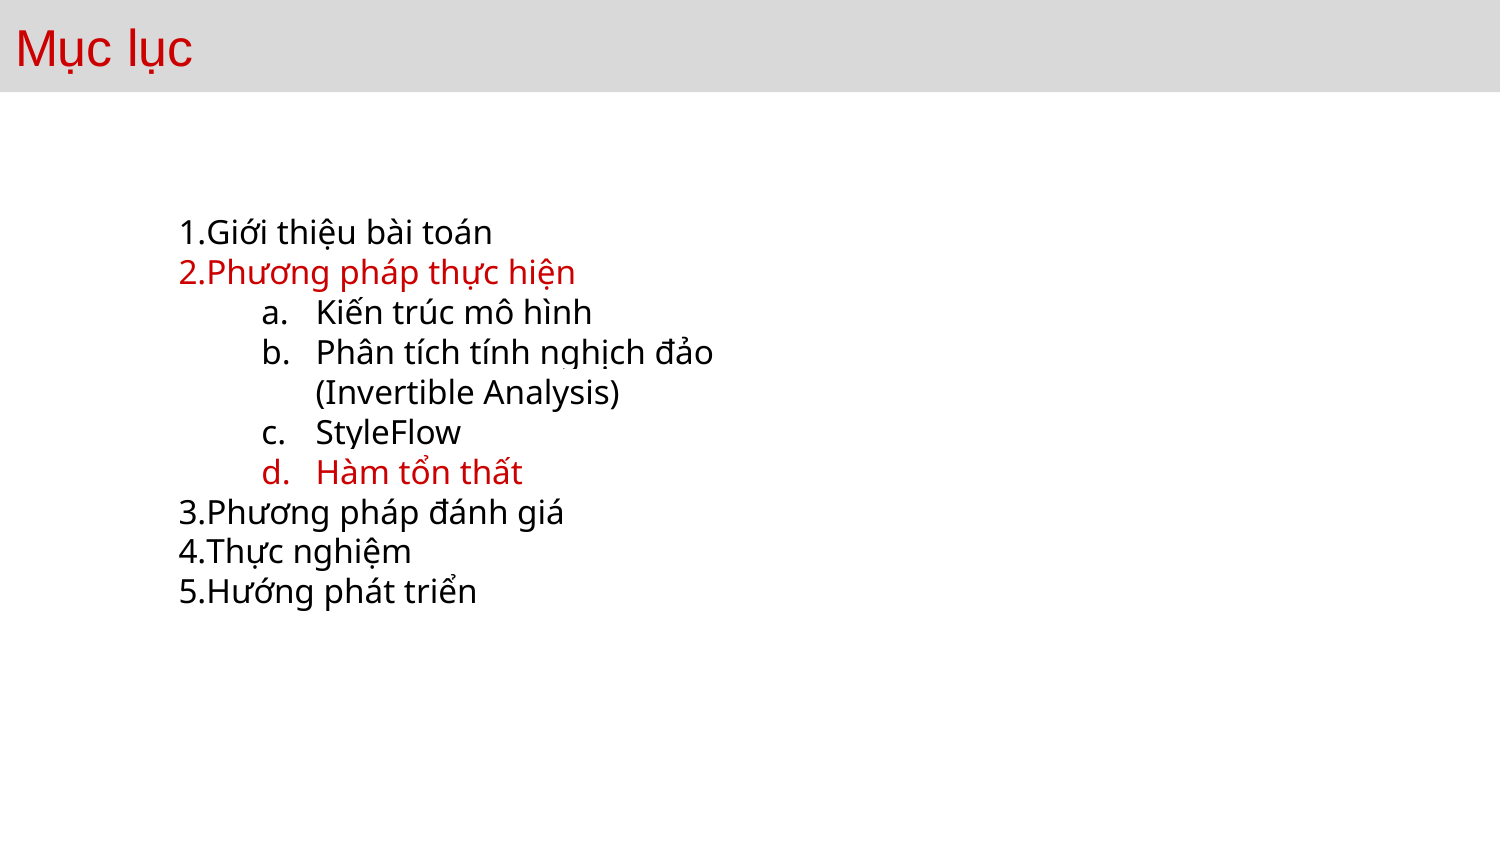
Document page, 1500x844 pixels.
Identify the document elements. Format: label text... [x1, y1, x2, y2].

title Mục lục [0, 0, 1500, 93]
text_box Giới thiệu bài toán Phương pháp thực hiện Kiến trúc mô hình Phân tích tính nghịch đảo (Invertible Analysis) StyleFlow Hàm tổn thất Phương pháp đánh giá Thực nghiệm Hướng phát triển [150, 196, 776, 648]
